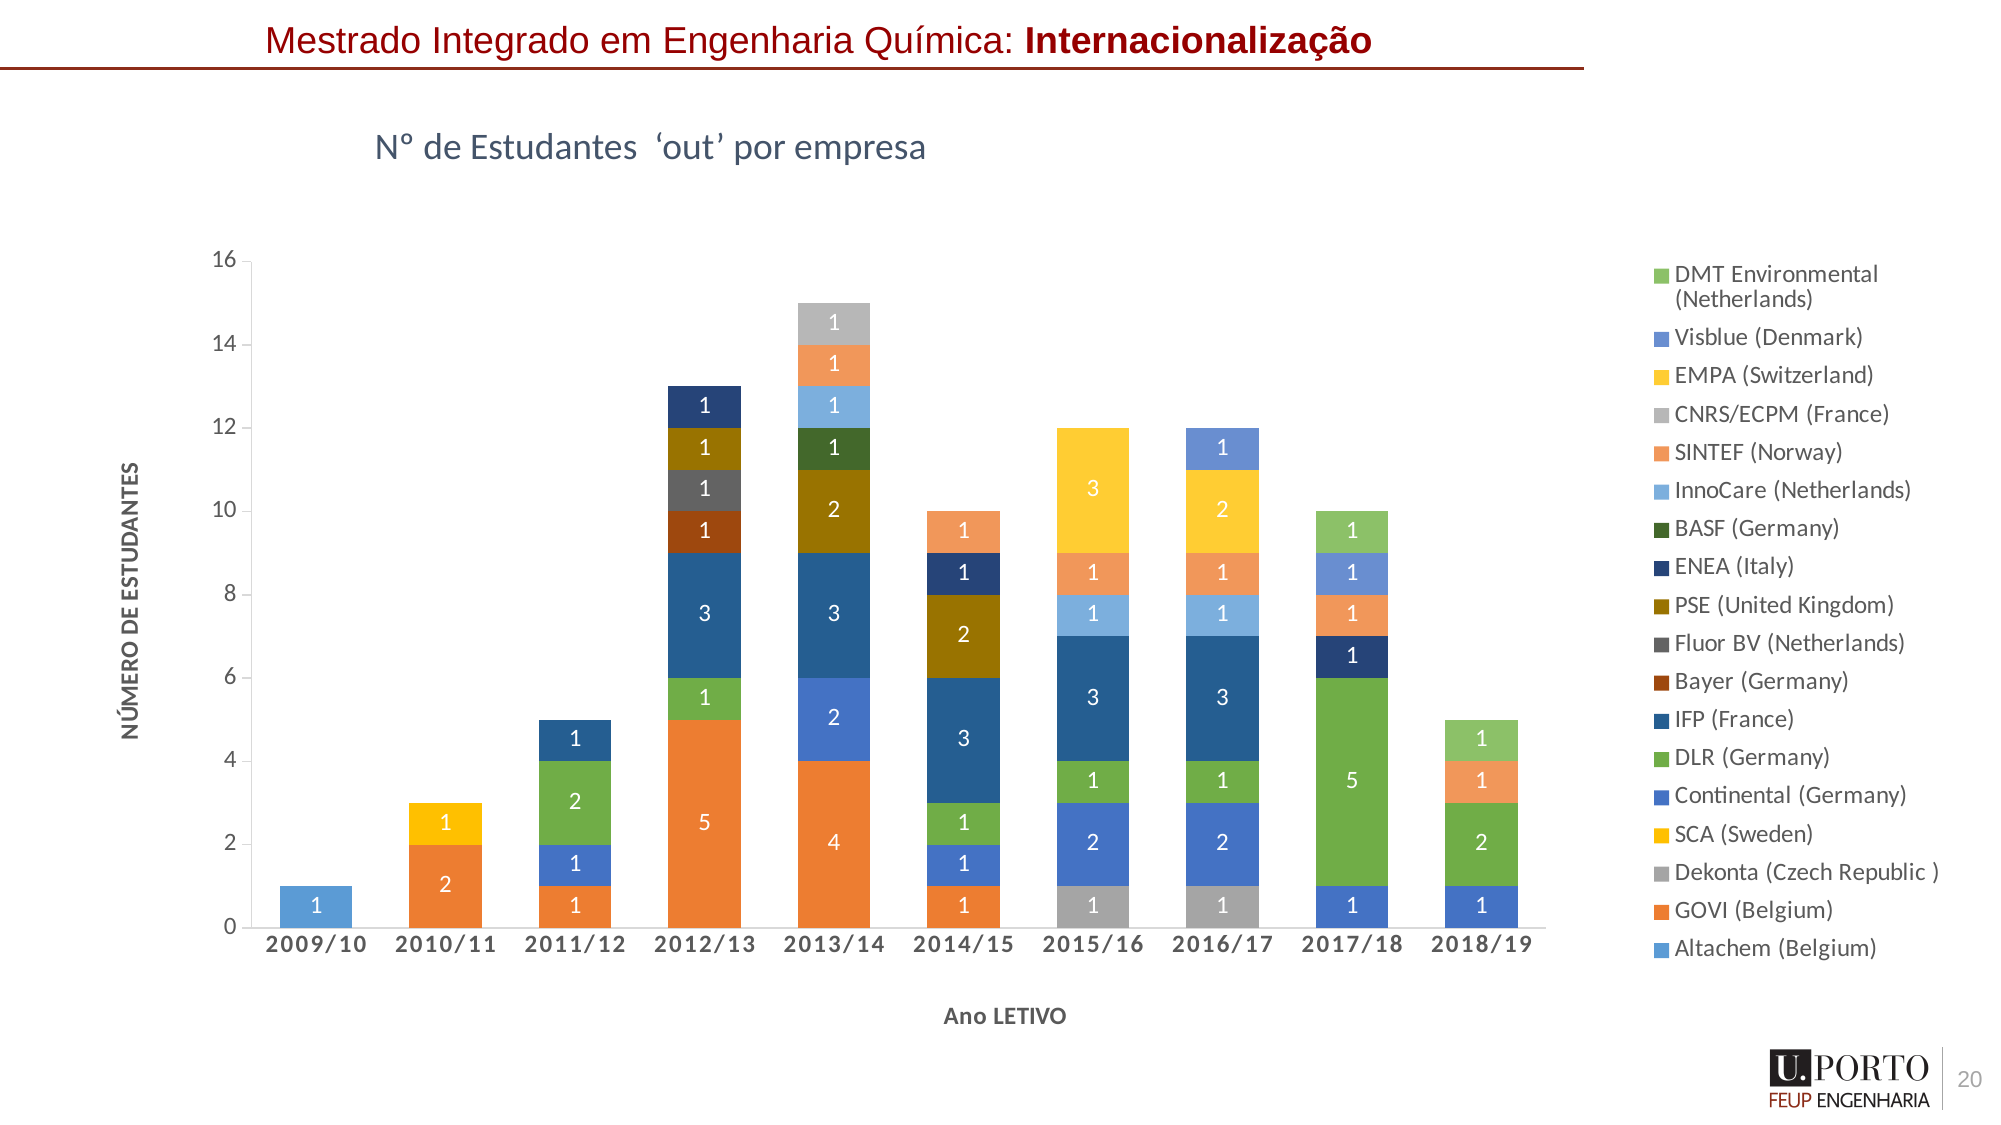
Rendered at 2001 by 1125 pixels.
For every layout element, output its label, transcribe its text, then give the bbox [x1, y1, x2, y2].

text_box Mestrado Integrado em Engenharia Química: Internacionalização [250, 0, 1719, 64]
picture [1761, 1061, 1941, 1111]
chart [79, 231, 1962, 1061]
text_box Nº de Estudantes ‘out’ por empresa [345, 114, 1362, 181]
